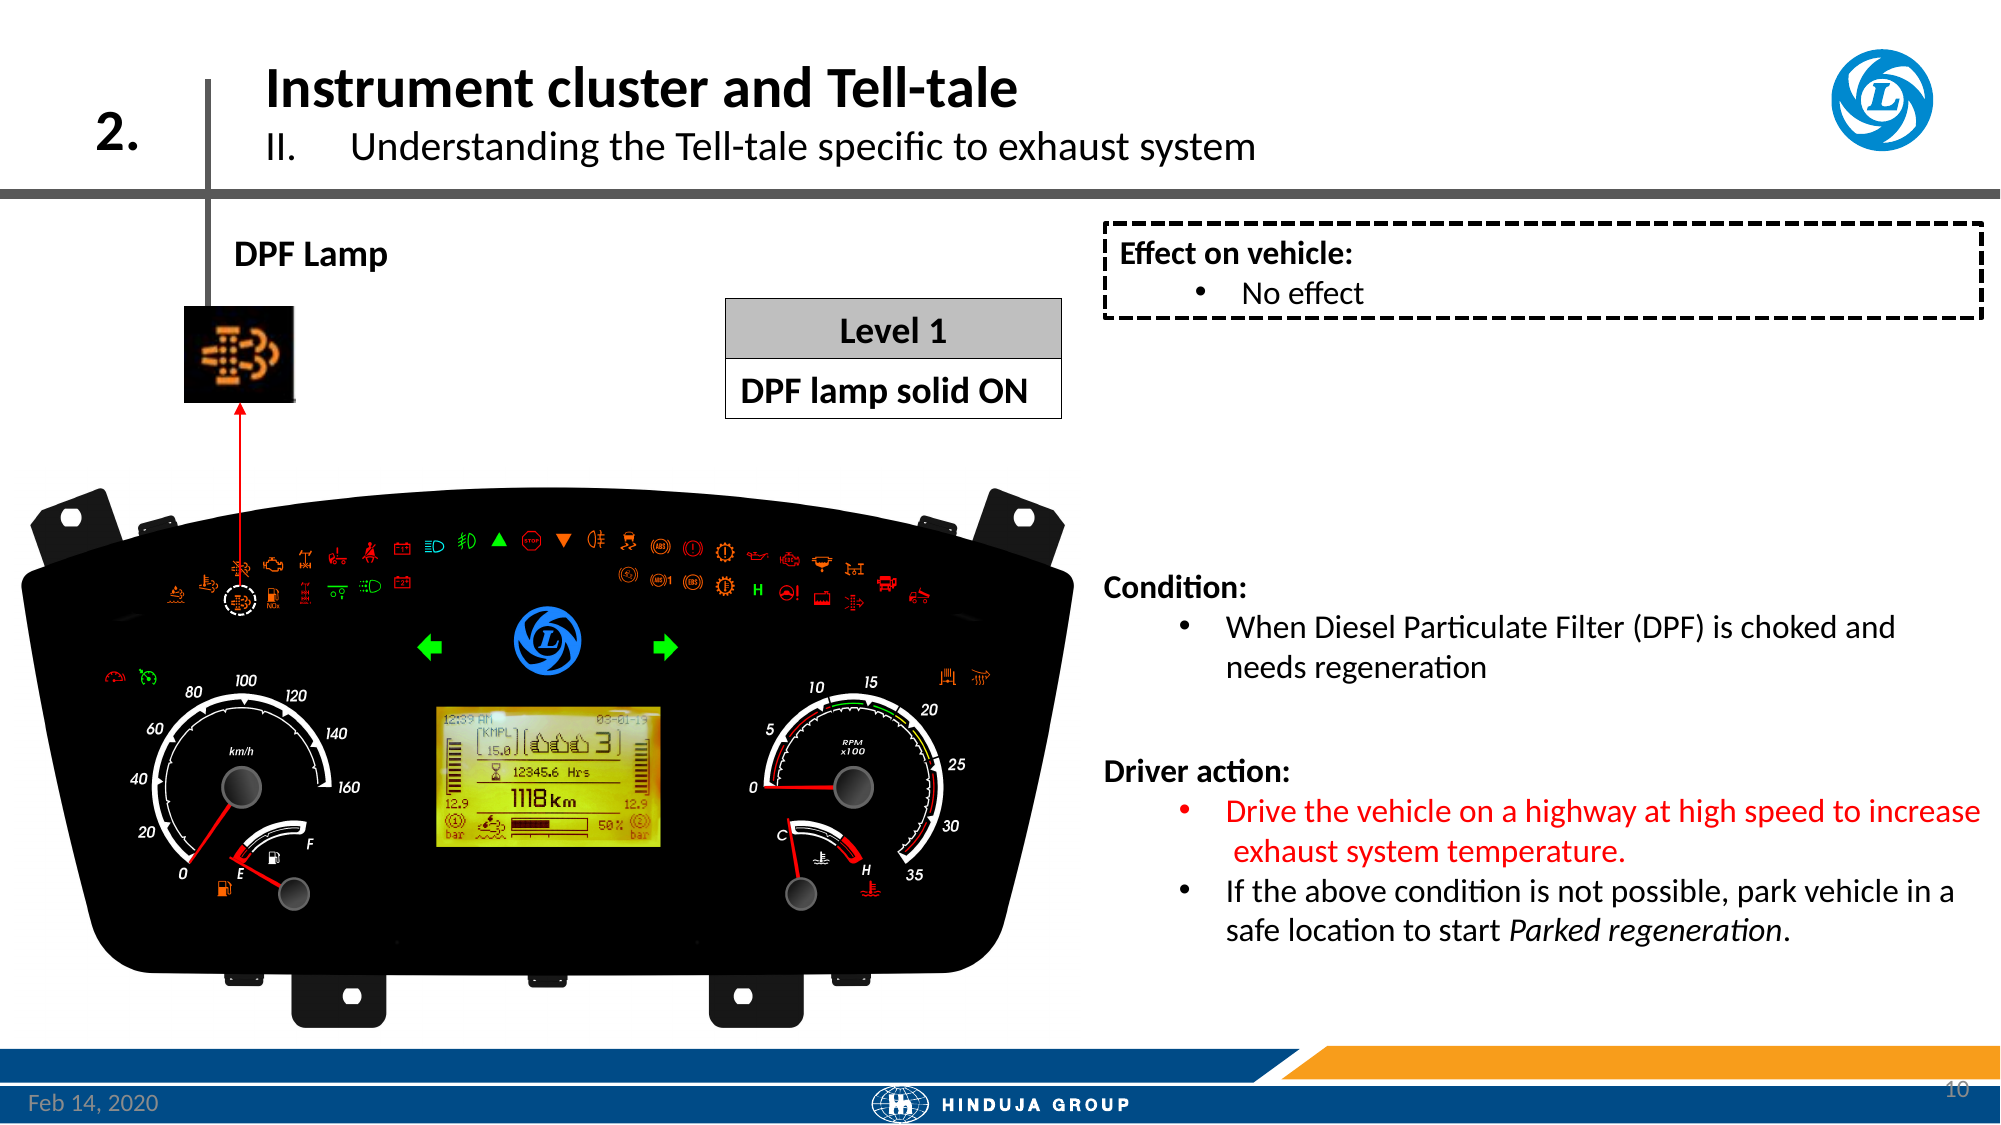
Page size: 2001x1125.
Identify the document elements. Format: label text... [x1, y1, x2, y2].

text_box Instrument cluster and Tell-tale Understanding the Tell-tale specific to exhaust system [250, 41, 1273, 246]
text_box Driver action: Drive the vehicle on a highway at high speed to increase exhaust system temperature. If the above condition is not possible, park vehicle in a safe location to start Parked regeneration. [1089, 741, 1998, 996]
picture [184, 306, 296, 403]
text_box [725, 298, 1062, 420]
text_box Effect on vehicle: No effect [1104, 223, 1982, 319]
picture [14, 467, 1081, 1046]
text_box 2. [81, 84, 156, 170]
text_box Condition: When Diesel Particulate Filter (DPF) is choked and needs regeneration [1089, 558, 1998, 693]
text_box DPF Lamp [219, 221, 404, 282]
